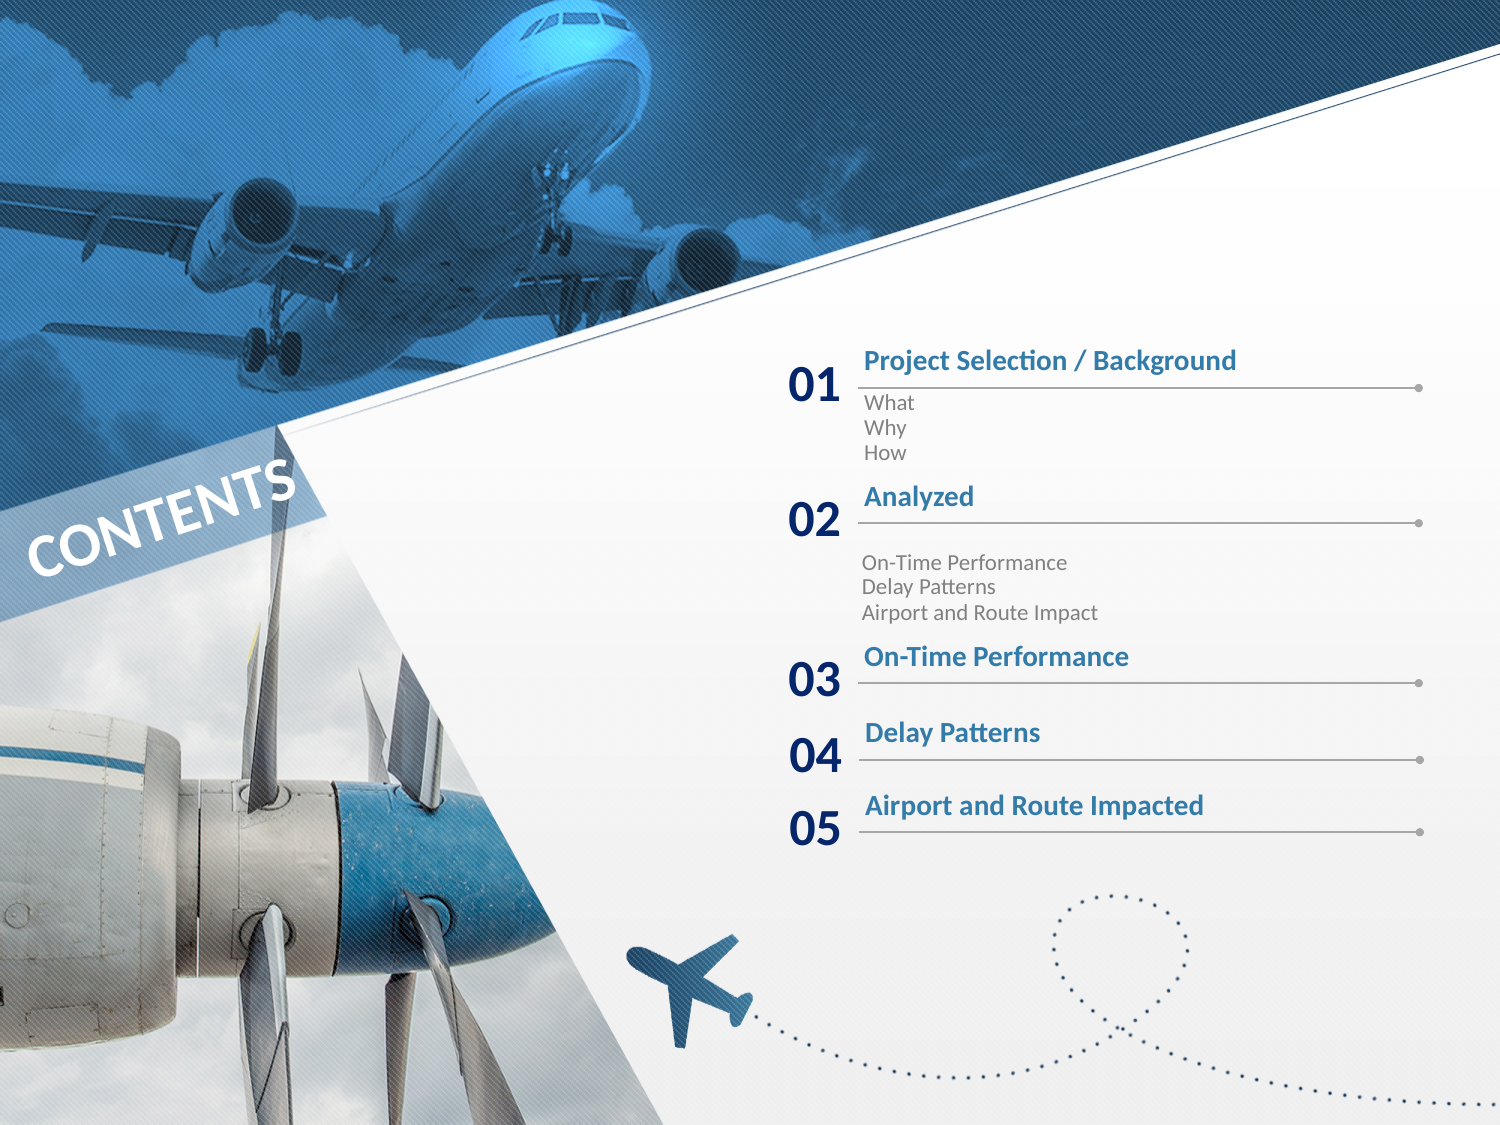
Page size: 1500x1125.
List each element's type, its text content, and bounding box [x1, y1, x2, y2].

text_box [772, 334, 1420, 421]
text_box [773, 706, 1421, 778]
text_box CONTENTS [0, 395, 408, 614]
picture [0, 0, 1500, 1125]
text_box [772, 469, 1420, 541]
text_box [772, 541, 1420, 705]
text_box What Why How [849, 428, 1365, 467]
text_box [773, 778, 1421, 865]
